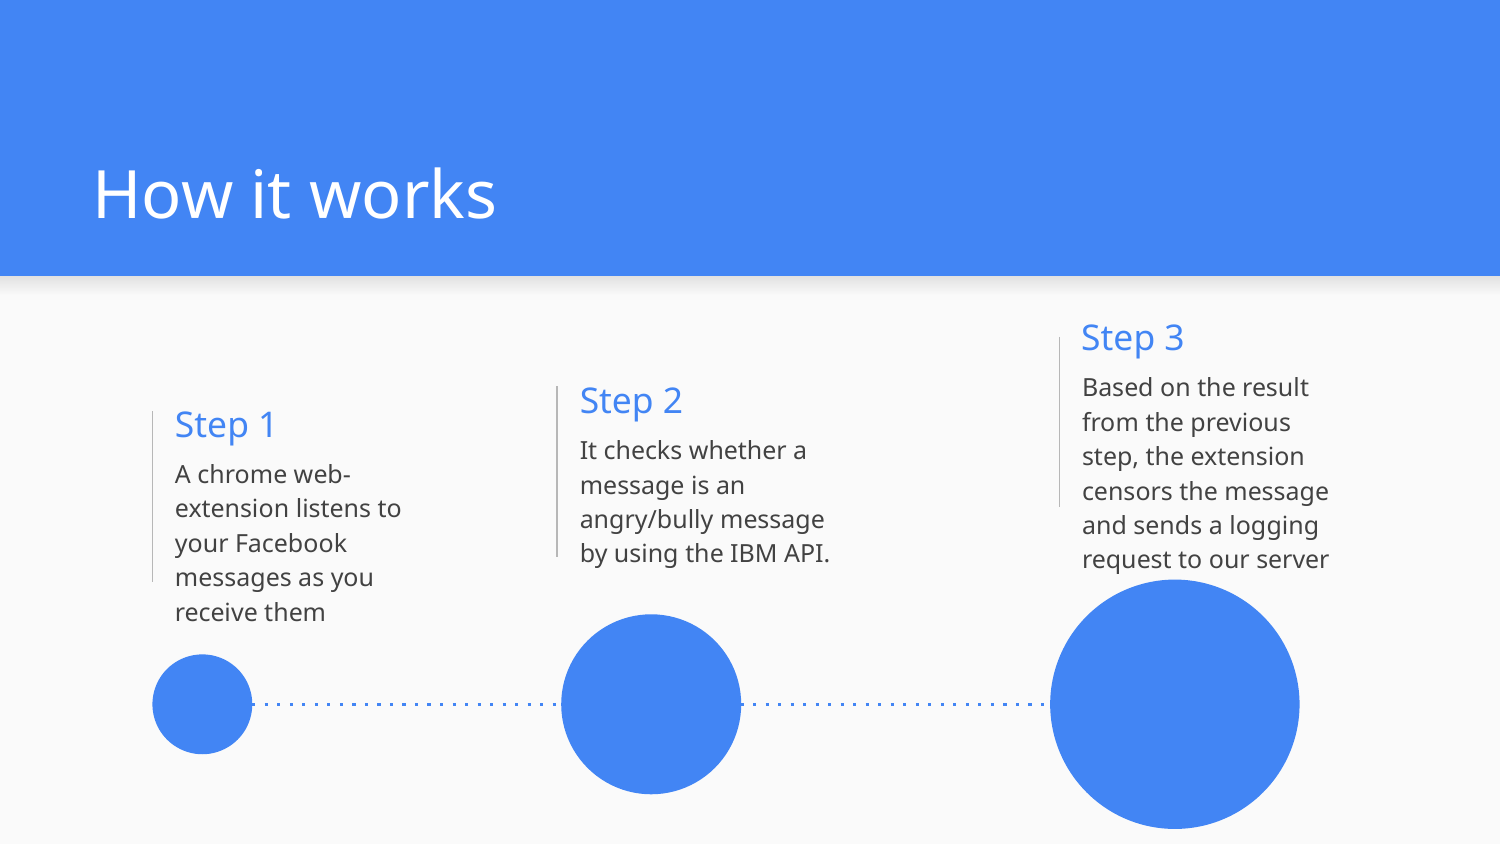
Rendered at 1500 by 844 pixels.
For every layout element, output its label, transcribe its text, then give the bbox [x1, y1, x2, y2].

list A chrome web-extension listens to your Facebook messages as you receive them [160, 438, 458, 534]
title Step 1 [160, 391, 458, 438]
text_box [152, 579, 1300, 830]
title How it works [77, 121, 1427, 248]
list It checks whether a message is an angry/bully message by using the IBM API. [564, 415, 863, 511]
title Step 3 [1066, 304, 1364, 369]
list Based on the result from the previous step, the extension censors the message and sends a logging request to our server [1067, 352, 1365, 448]
title Step 2 [564, 367, 863, 415]
